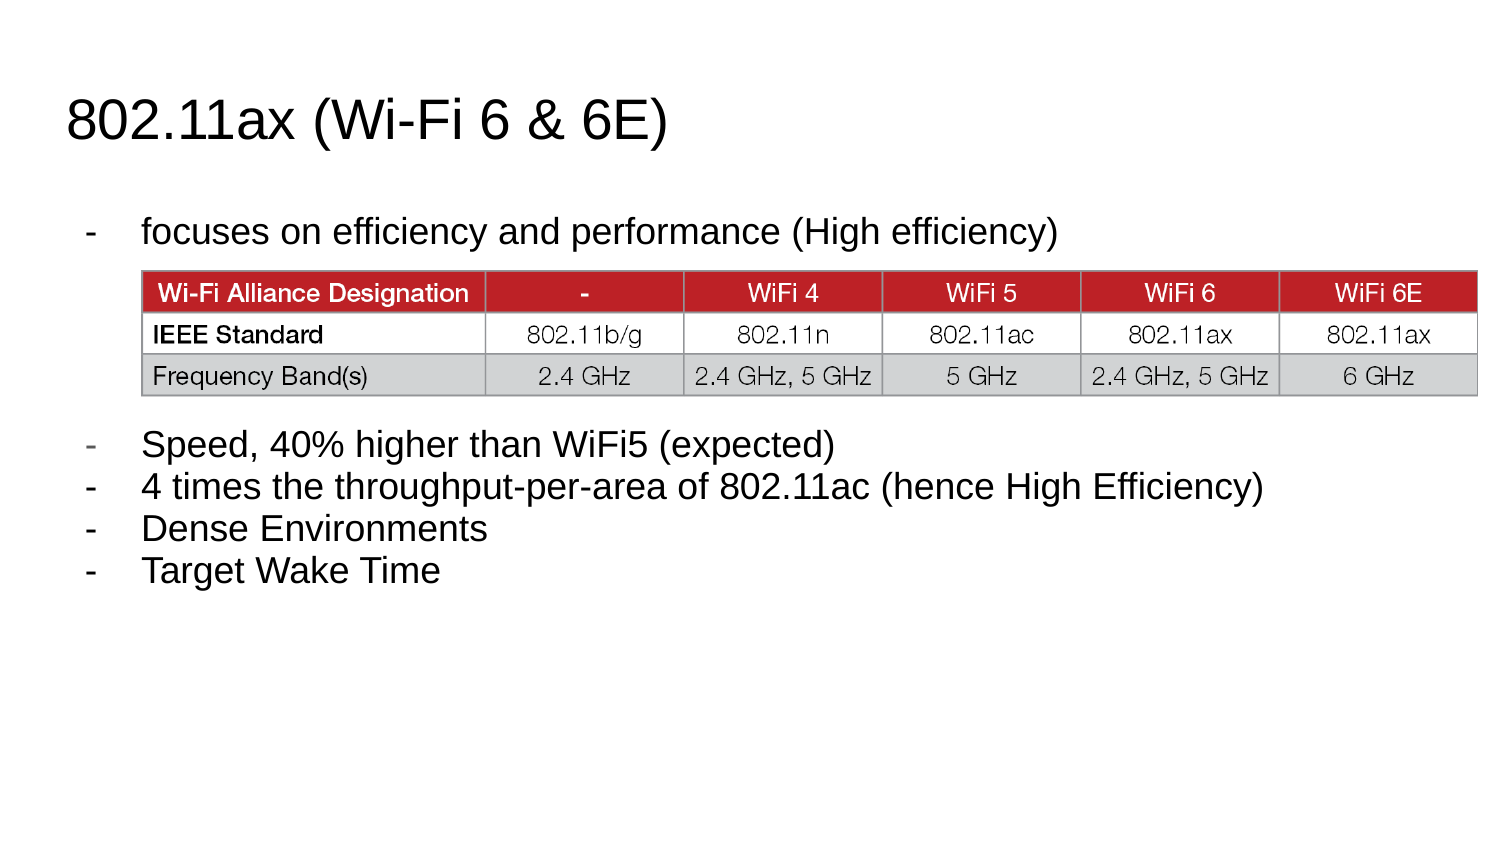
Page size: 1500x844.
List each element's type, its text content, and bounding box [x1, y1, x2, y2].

list focuses on efficiency and performance (High efficiency) Speed, 40% higher than WiFi5 (expected) 4 times the throughput-per-area of 802.11ac (hence High Efficiency) Dense Environments Target Wake Time [51, 189, 1449, 750]
picture [141, 267, 1478, 406]
title 802.11ax (Wi-Fi 6 & 6E) [51, 72, 1449, 167]
